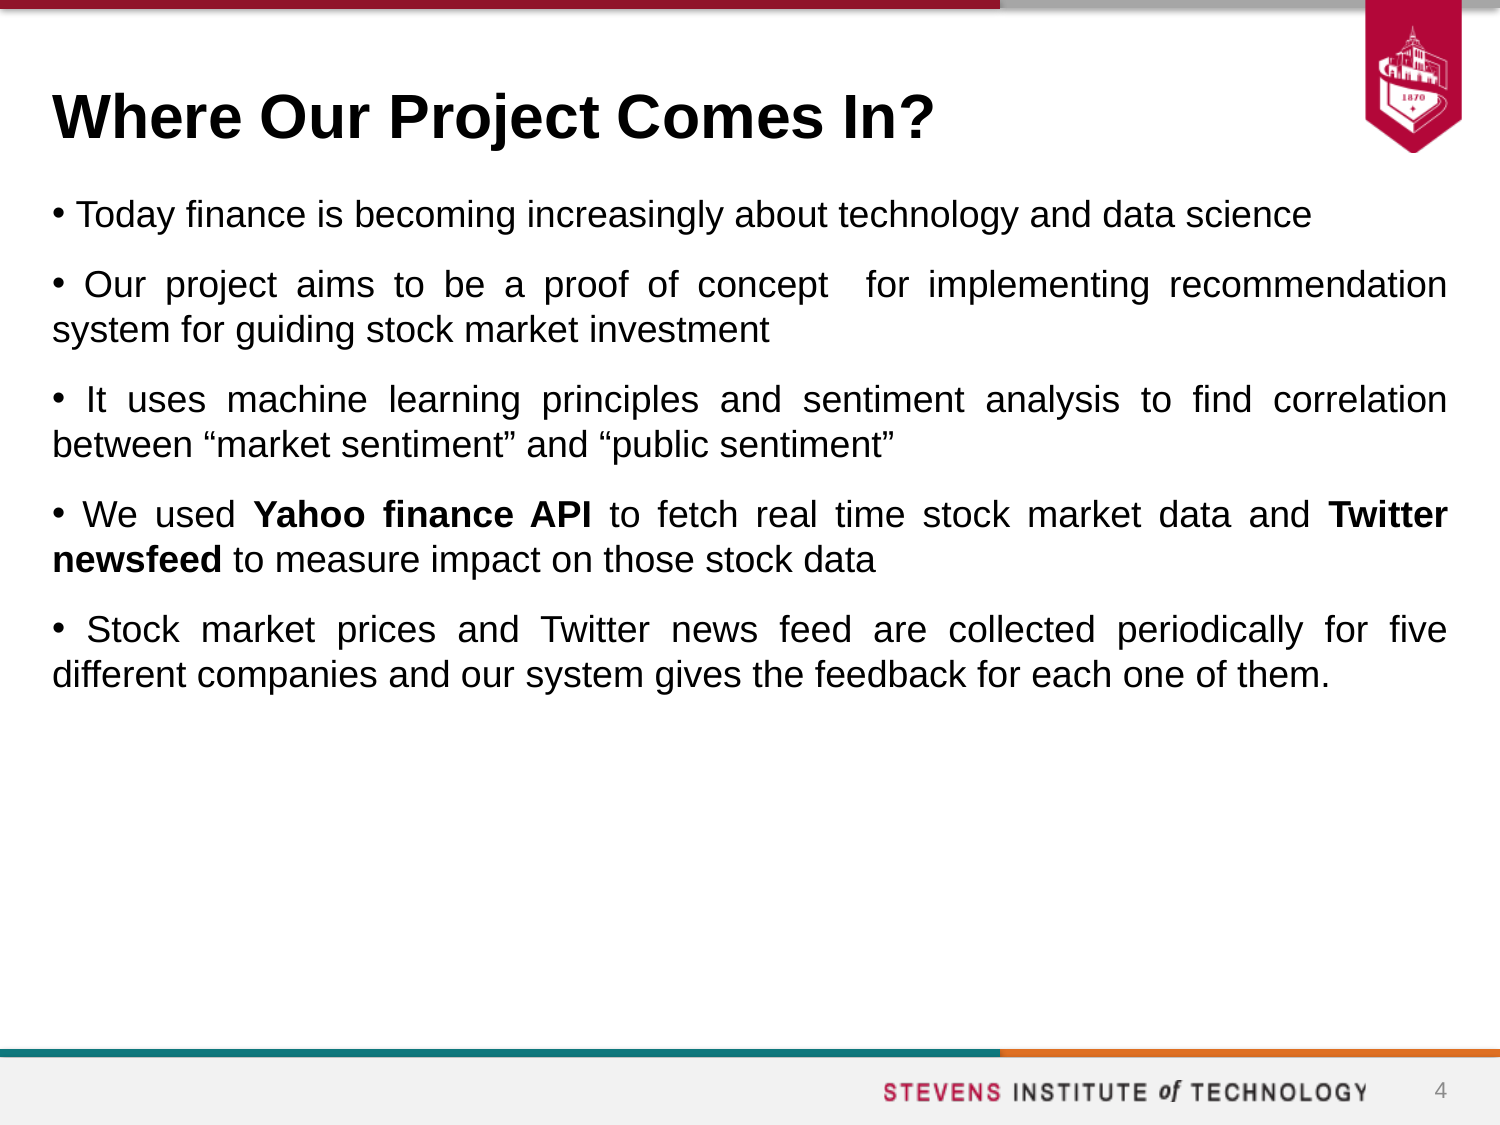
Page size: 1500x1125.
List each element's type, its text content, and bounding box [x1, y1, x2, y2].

list Today finance is becoming increasingly about technology and data science Our project aims to be a proof of concept for implementing recommendation system for guiding stock market investment It uses machine learning principles and sentiment analysis to find correlation between “market sentiment” and “public sentiment” We used Yahoo finance API to fetch real time stock market data and Twitter newsfeed to measure impact on those stock data Stock market prices and Twitter news feed are collected periodically for five different companies and our system gives the feedback for each one of them. [37, 182, 1463, 1000]
title Where Our Project Comes In? [37, 68, 1236, 157]
slide_number 4 [1401, 1059, 1481, 1120]
